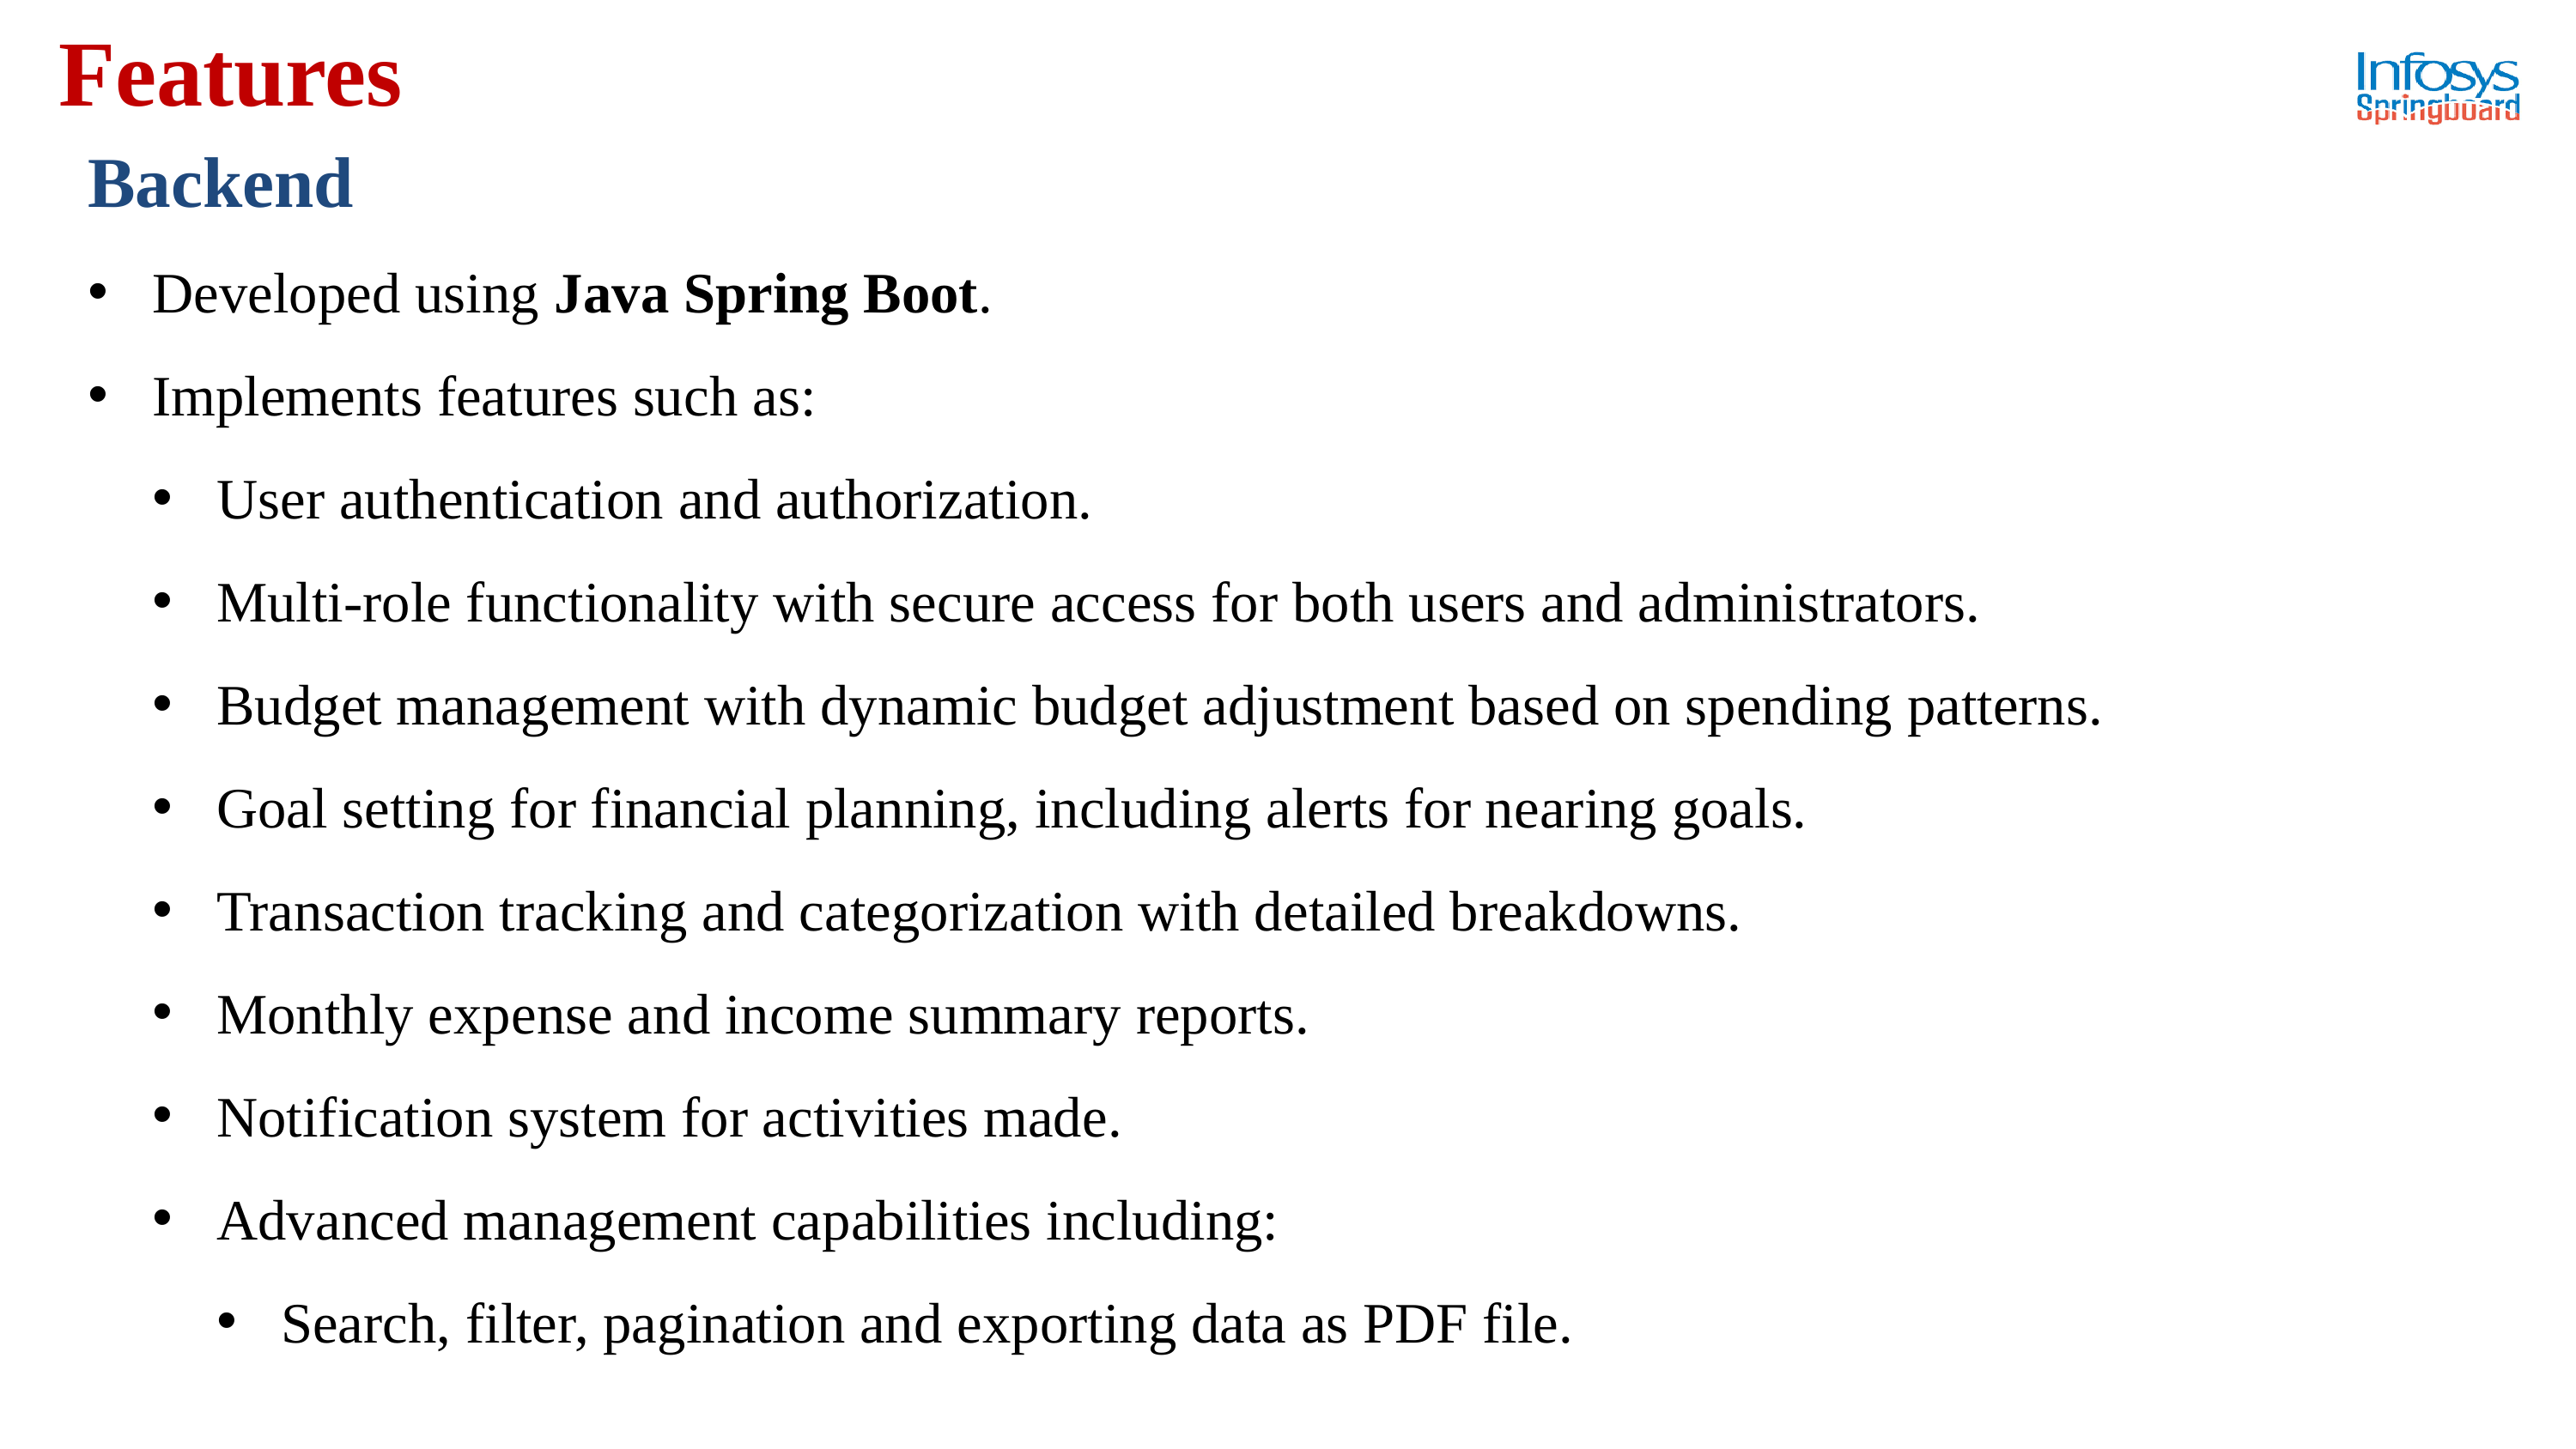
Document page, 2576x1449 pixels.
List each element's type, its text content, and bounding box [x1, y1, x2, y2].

text_box [773, 209, 1309, 746]
text_box Backend Developed using Java Spring Boot. Implements features such as: User authentication and authorization. Multi-role functionality with secure access for both users and administrators. Budget management with dynamic budget adjustment based on spending patterns. Goal setting for financial planning, including alerts for nearing goals. Transaction tracking and categorization with detailed breakdowns. Monthly expense and income summary reports. Notification system for activities made. Advanced management capabilities including: Search, filter, pagination and exporting data as PDF file. [75, 129, 2501, 1361]
text_box Features [46, 6, 1313, 131]
picture [2318, 5, 2555, 179]
text_box [1266, 979, 1449, 1163]
